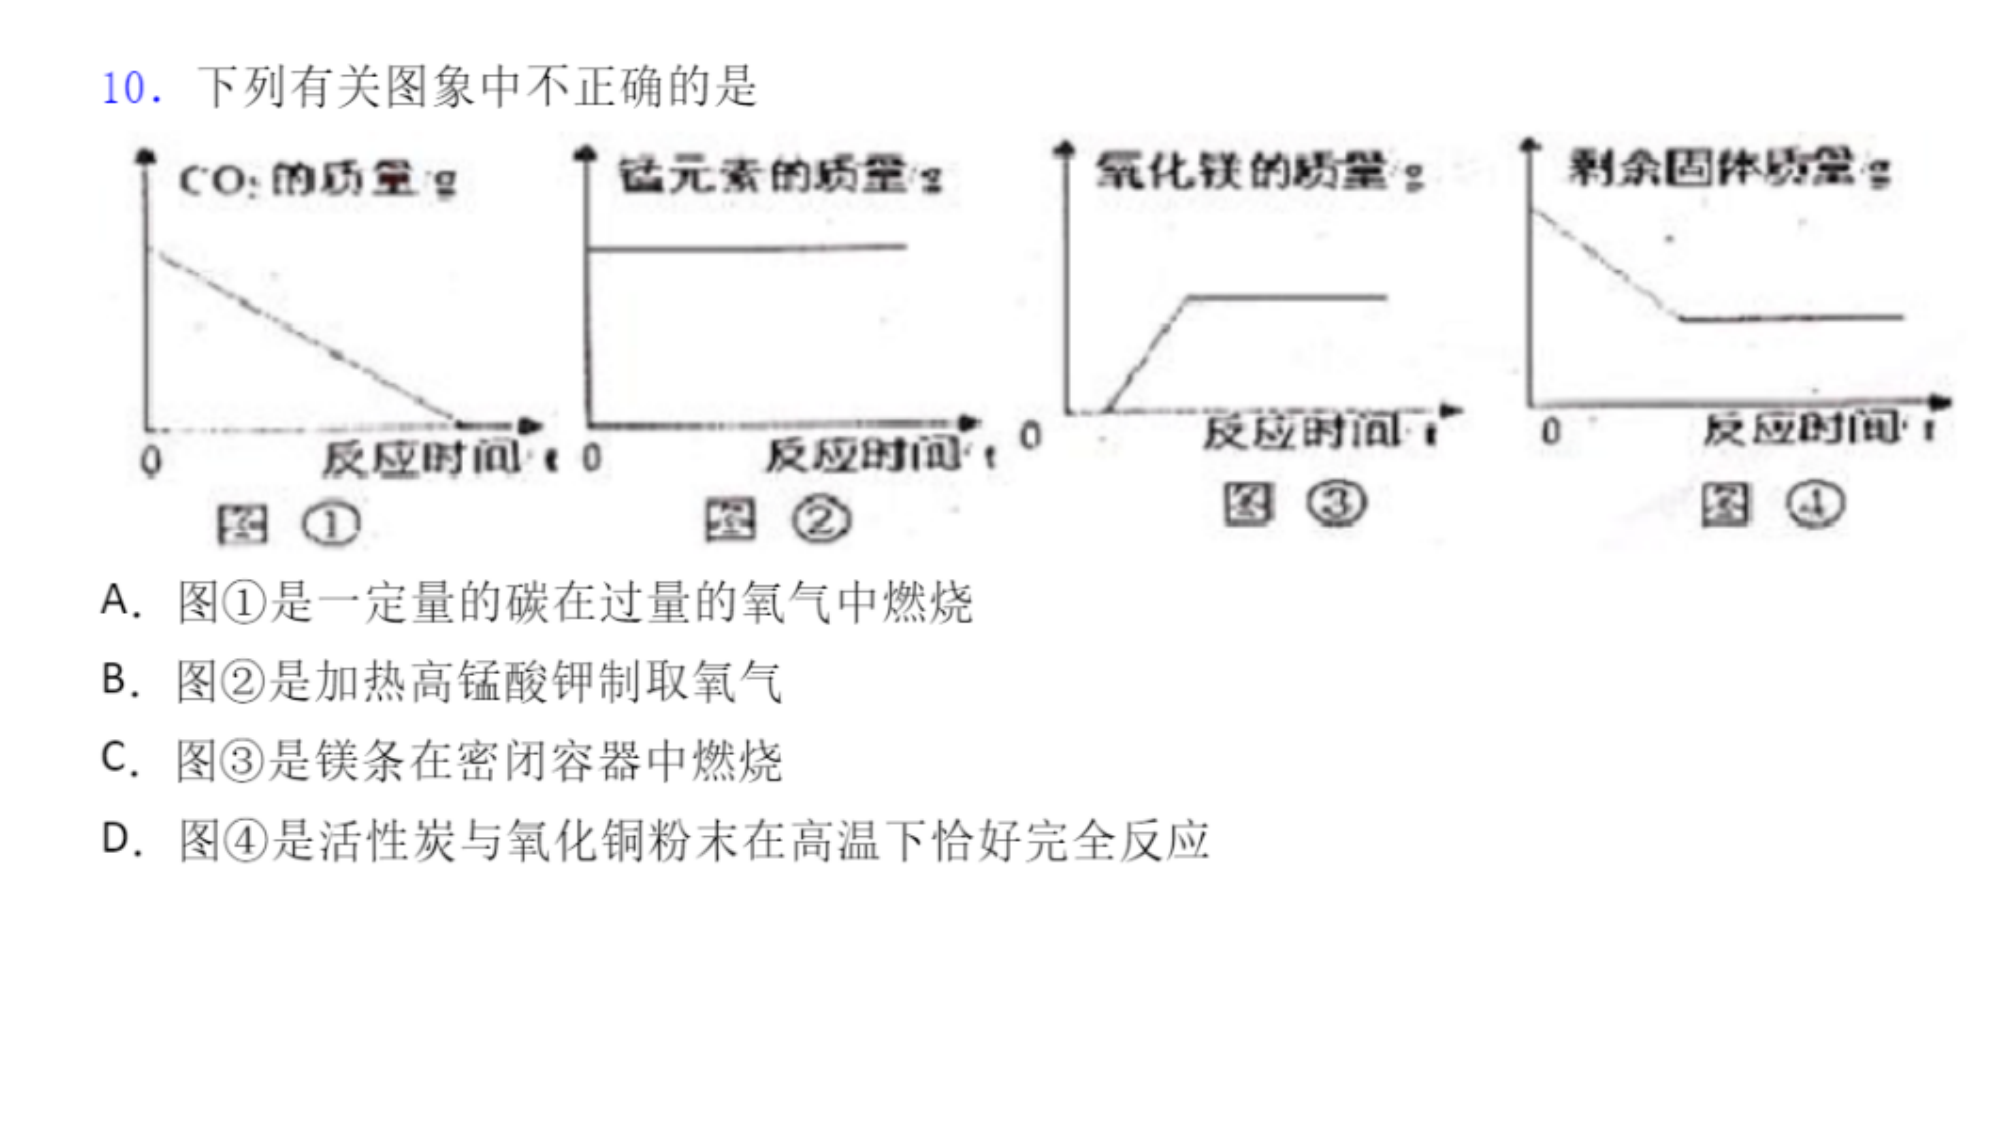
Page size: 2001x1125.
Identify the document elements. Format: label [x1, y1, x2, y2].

picture [40, 30, 1973, 868]
